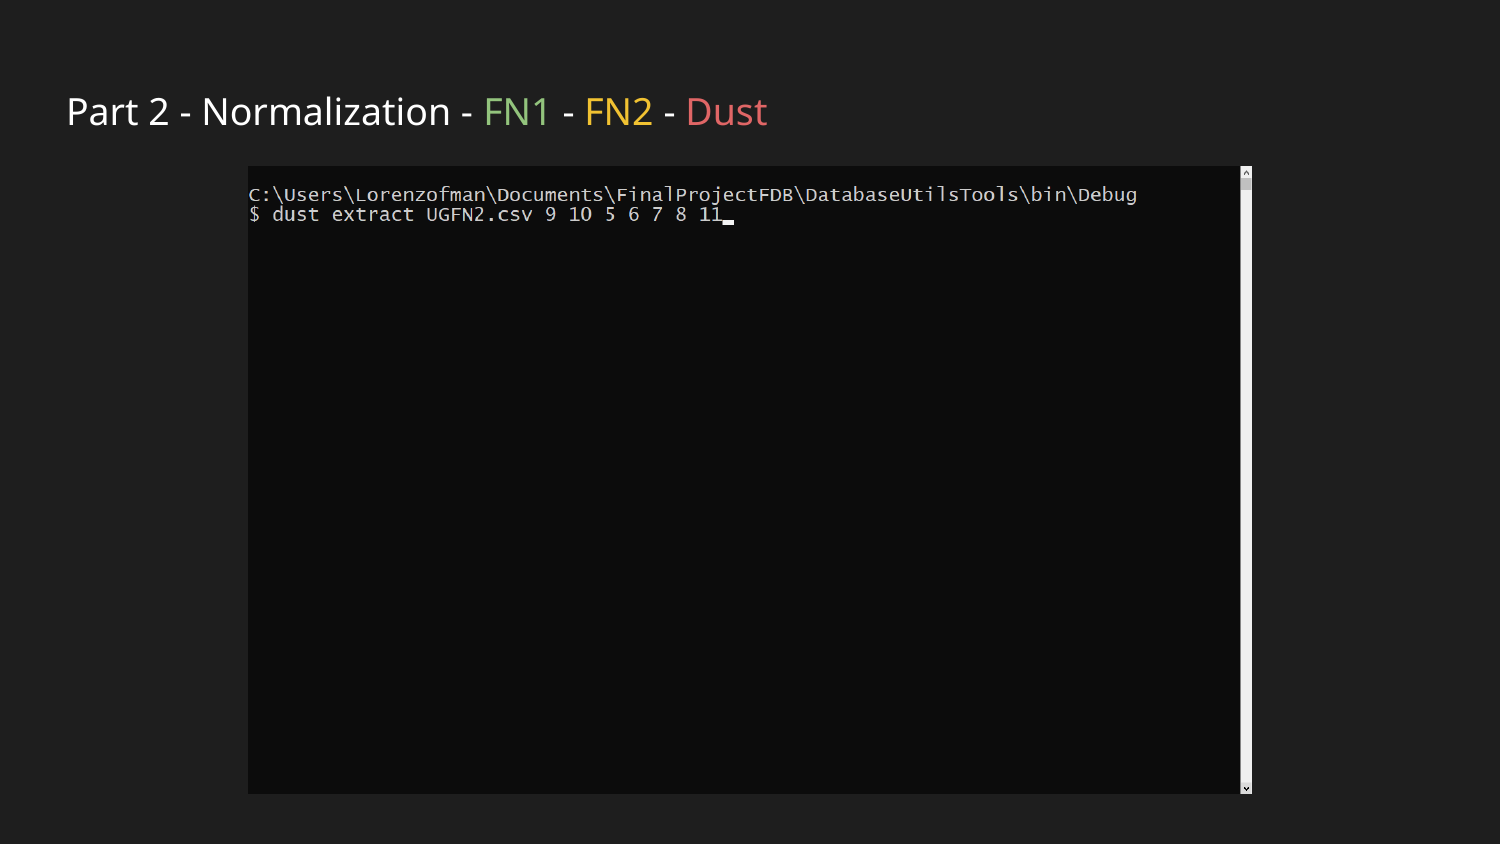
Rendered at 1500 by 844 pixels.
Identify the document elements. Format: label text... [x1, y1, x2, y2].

title Part 2 - Normalization - FN1 - FN2 - Dust [51, 72, 1449, 167]
picture [248, 166, 1252, 794]
